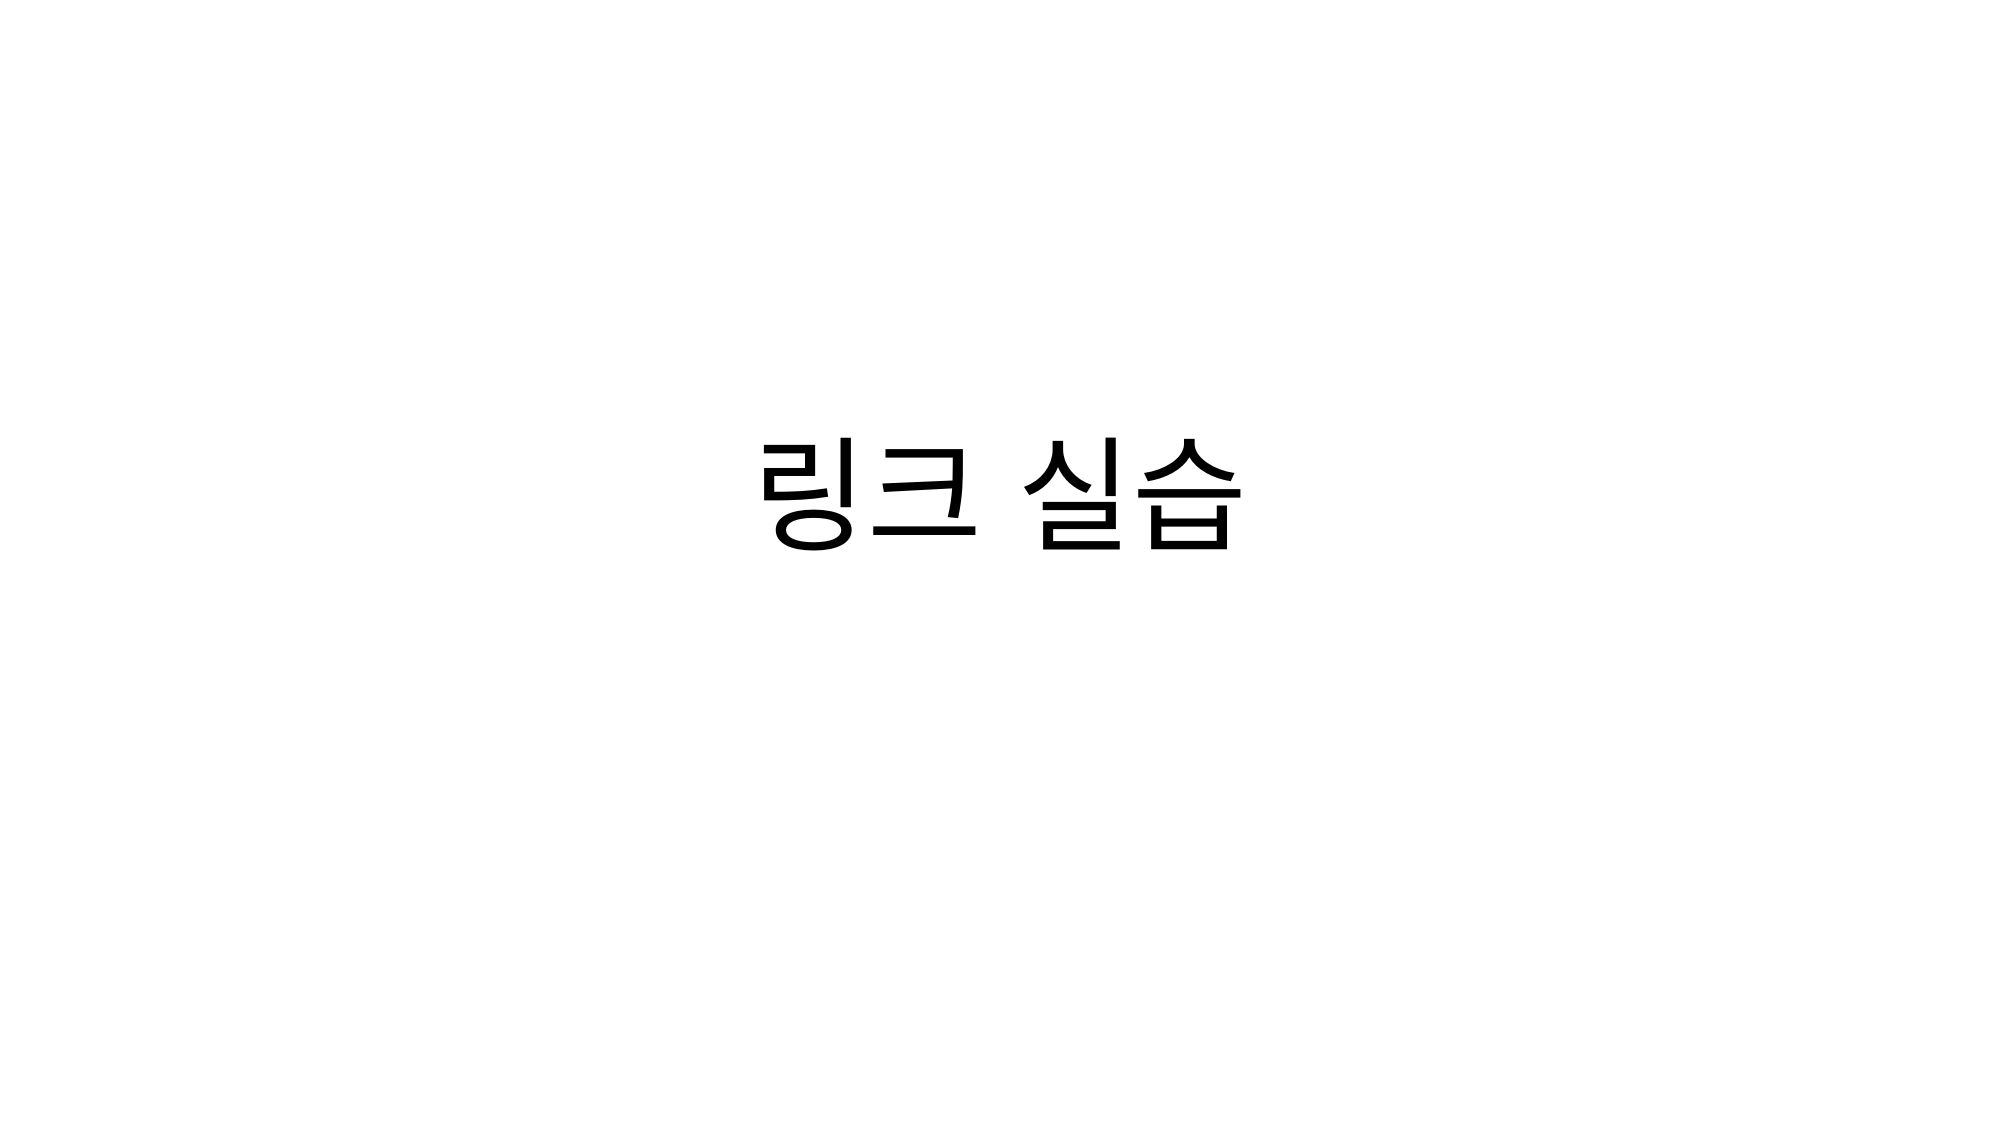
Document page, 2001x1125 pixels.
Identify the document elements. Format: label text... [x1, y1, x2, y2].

title 링크 실습 [249, 184, 1750, 576]
